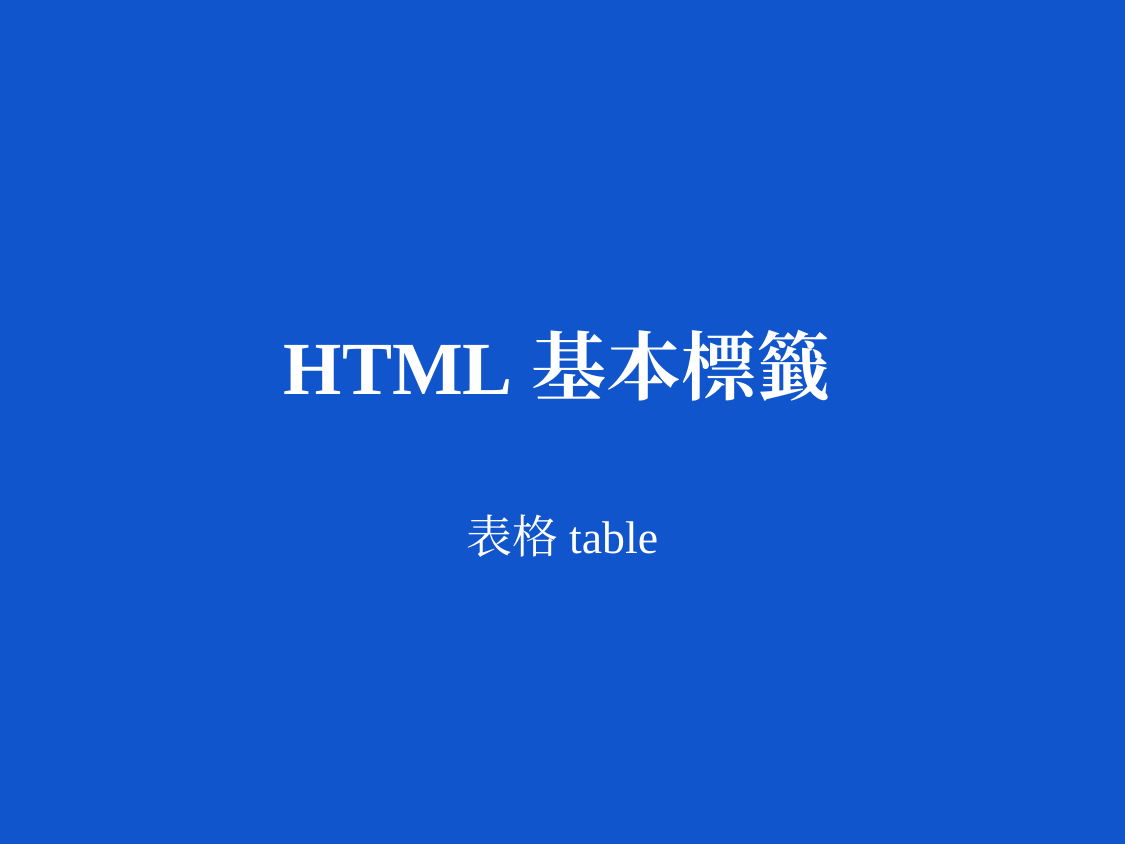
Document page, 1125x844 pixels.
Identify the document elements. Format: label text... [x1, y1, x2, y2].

subtitle 表格table [153, 488, 972, 582]
title HTML基本標籤 [189, 268, 926, 461]
